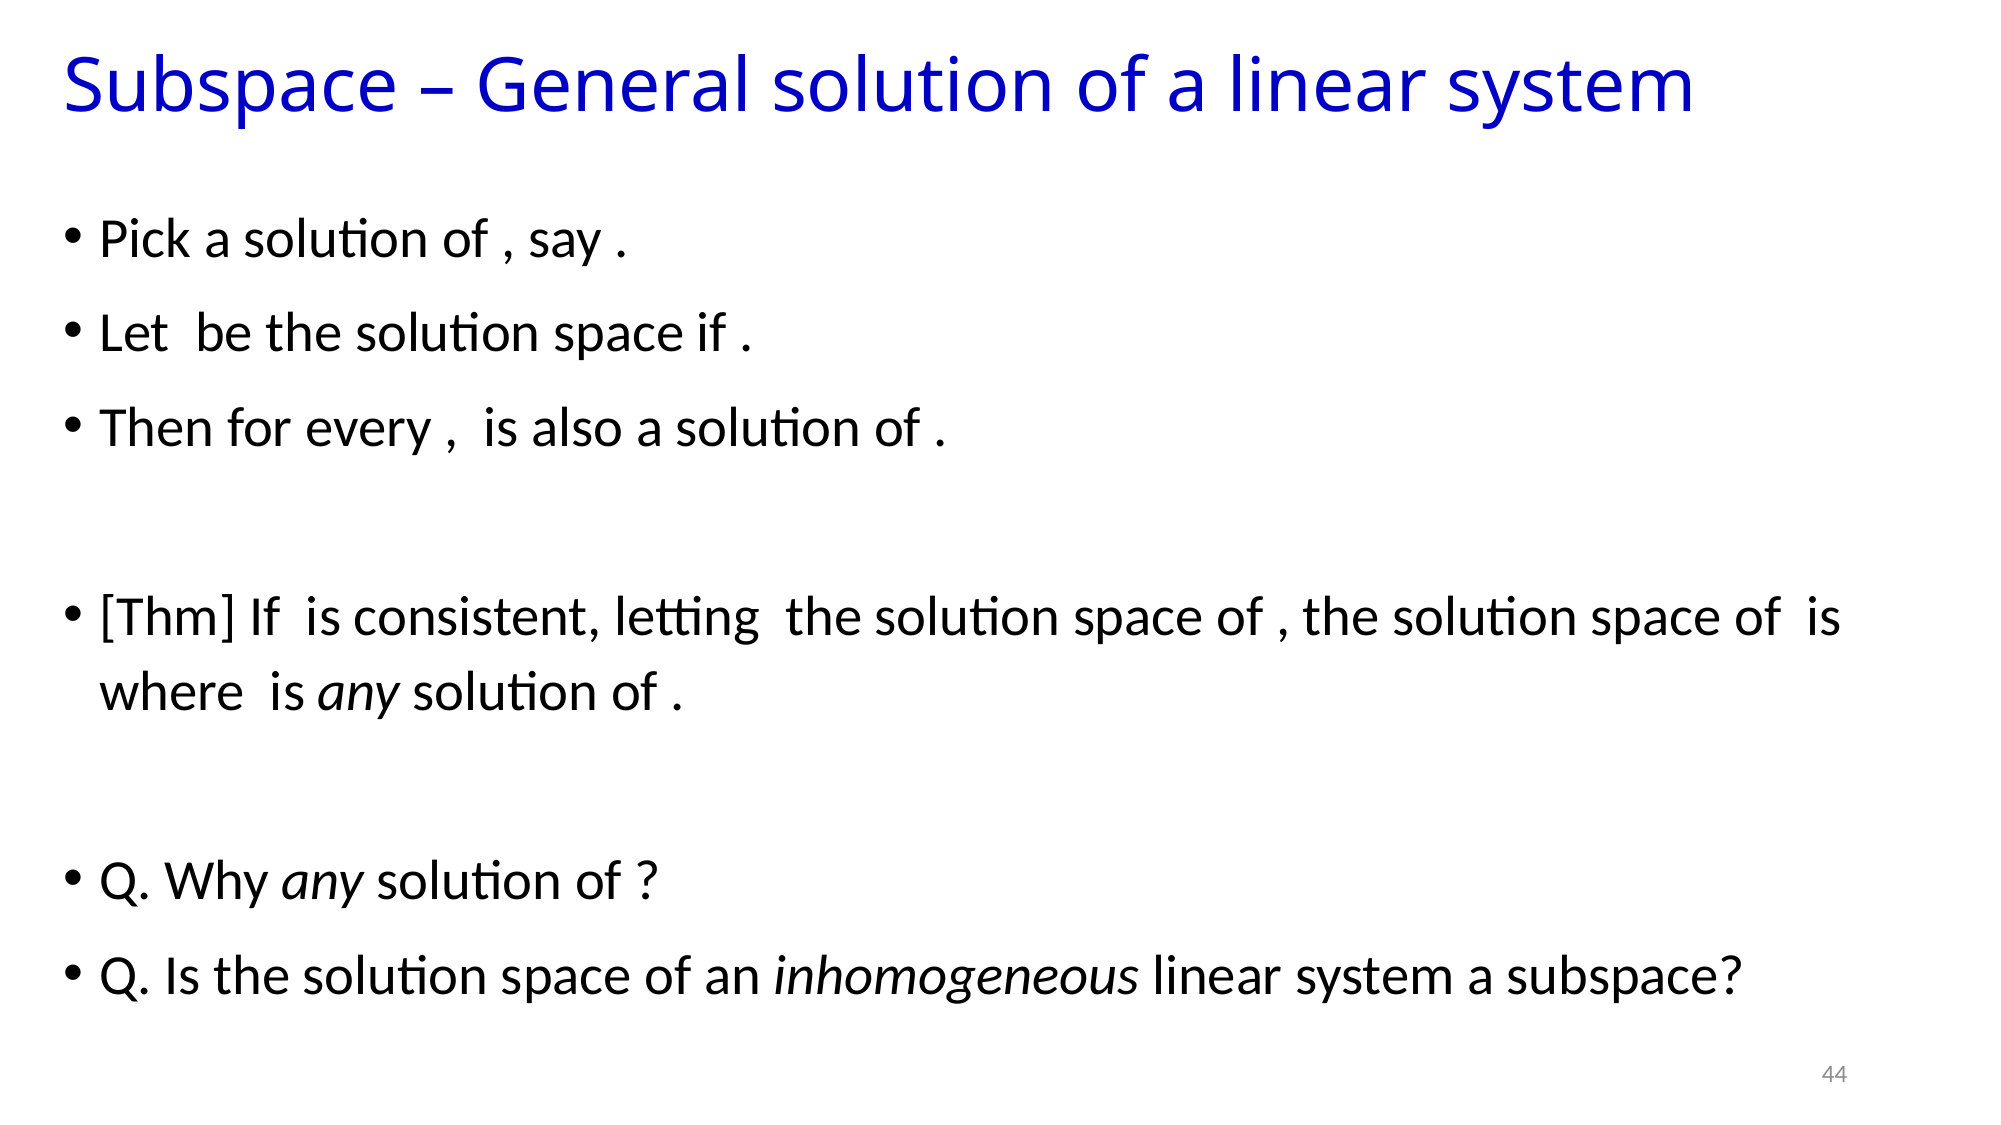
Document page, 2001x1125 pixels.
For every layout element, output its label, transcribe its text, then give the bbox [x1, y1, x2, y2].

title Subspace – General solution of a linear system [48, 22, 1937, 152]
slide_number 44 [1412, 1042, 1863, 1103]
